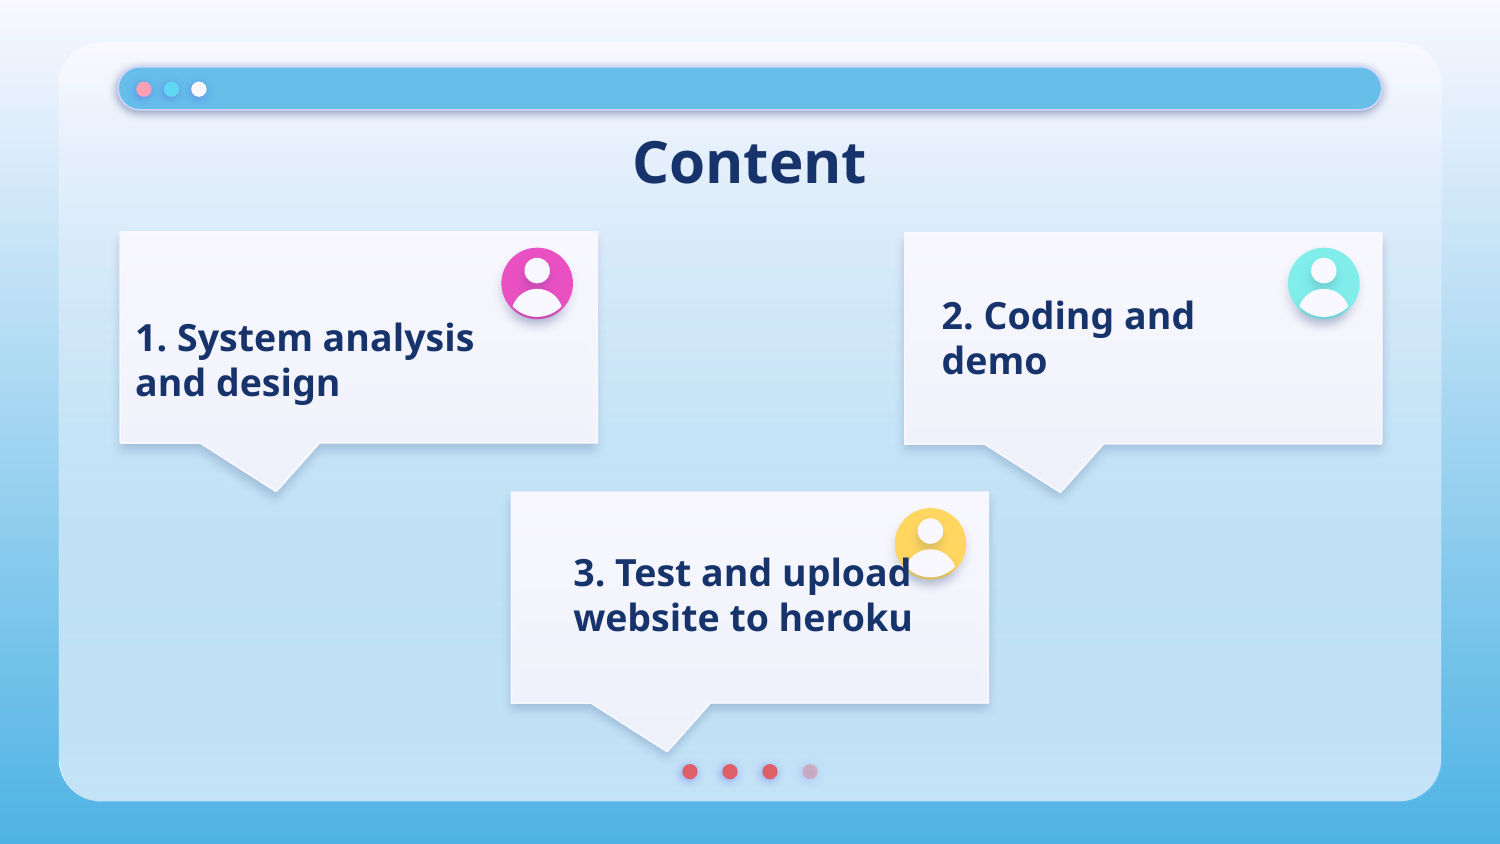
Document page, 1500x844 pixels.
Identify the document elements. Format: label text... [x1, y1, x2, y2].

title 2. Coding and demo [926, 307, 1310, 367]
text_box [120, 231, 598, 492]
text_box [904, 232, 1382, 493]
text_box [894, 507, 967, 580]
text_box [511, 492, 989, 752]
title 3. Test and upload website to heroku [558, 512, 942, 676]
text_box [1287, 247, 1360, 320]
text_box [501, 247, 574, 320]
title 1. System analysis and design [120, 281, 559, 438]
title Content [118, 113, 1382, 208]
